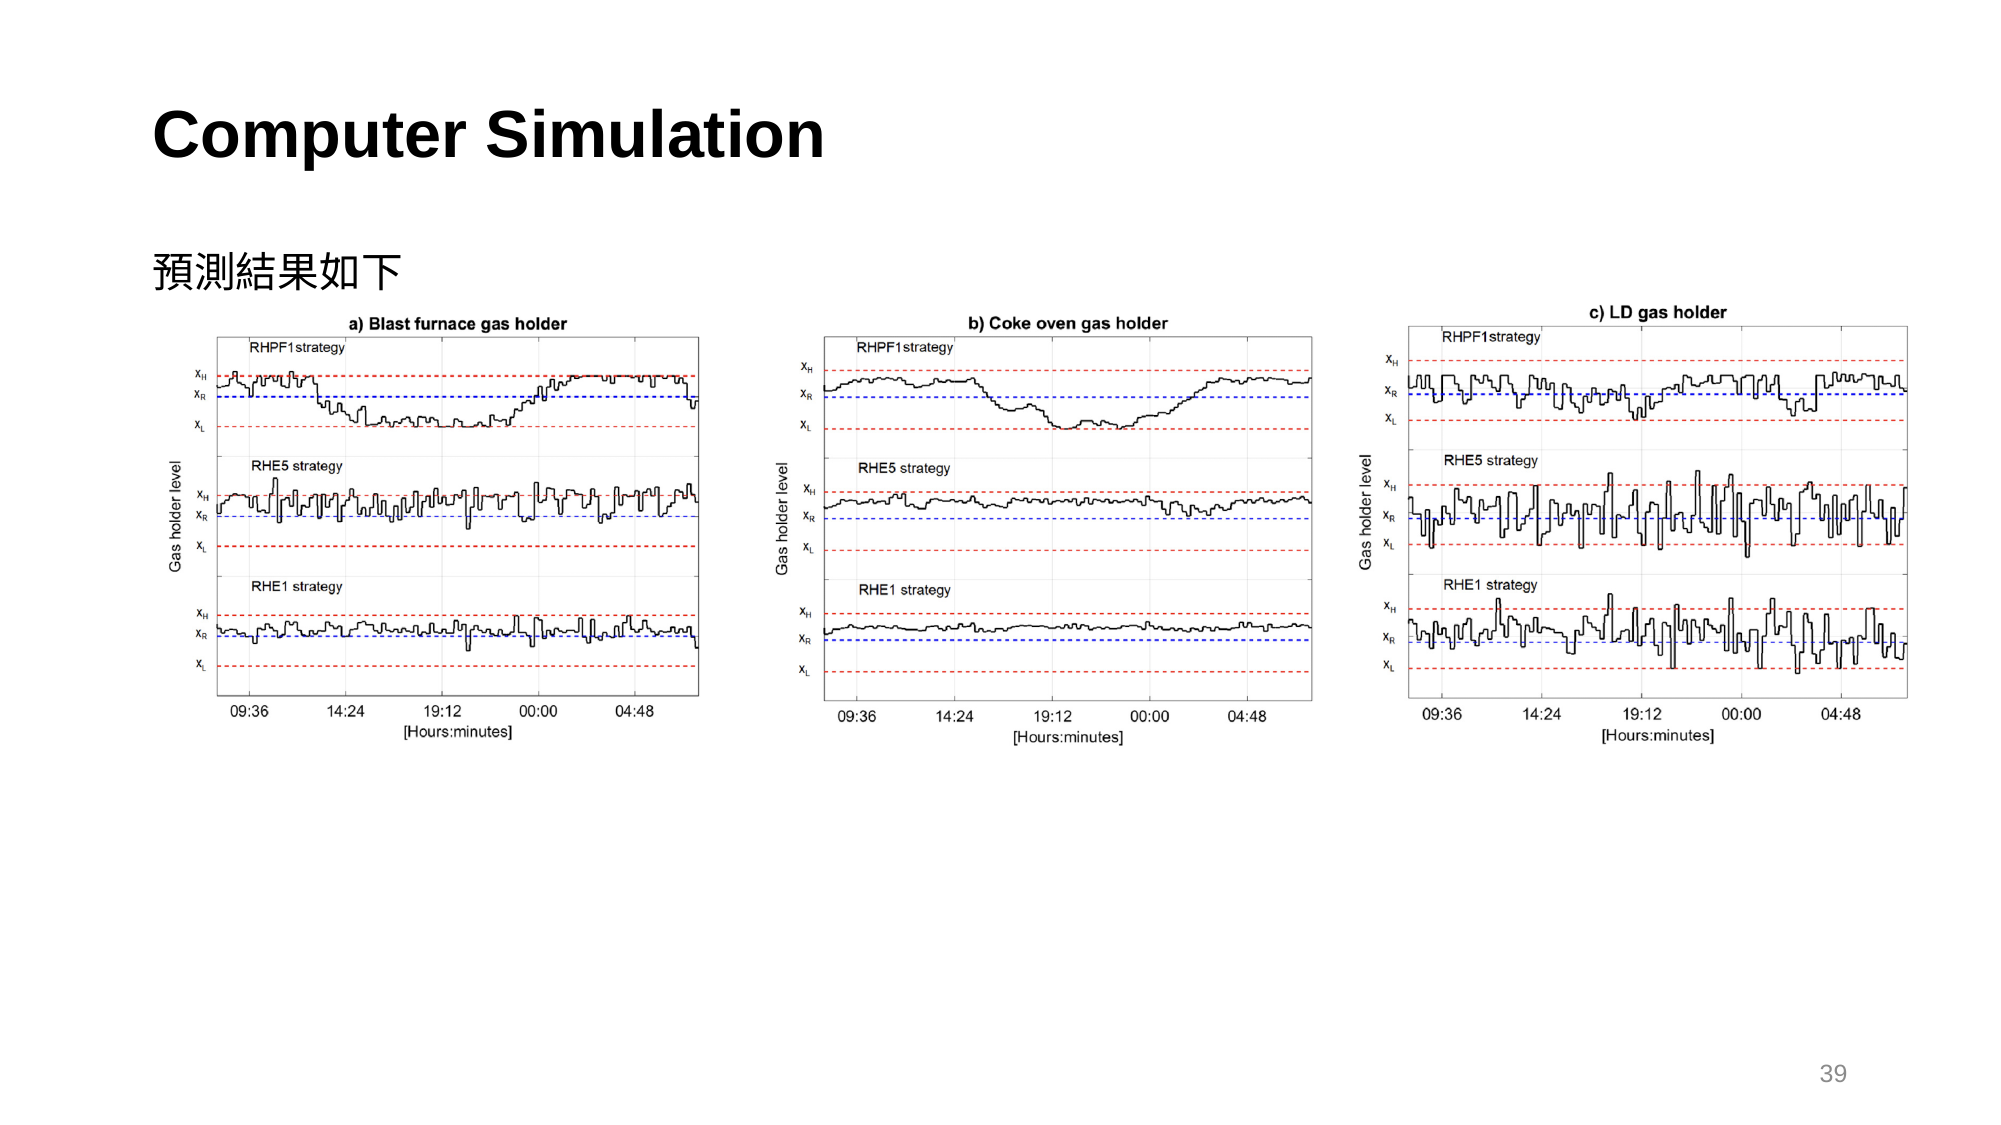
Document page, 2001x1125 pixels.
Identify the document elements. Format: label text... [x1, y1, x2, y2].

picture [761, 301, 1330, 750]
picture [160, 301, 739, 750]
list 預測結果如下 [137, 213, 1863, 1042]
text_box Computer Simulation [137, 59, 1863, 213]
slide_number 39 [1412, 1042, 1863, 1103]
picture [1352, 292, 1930, 760]
